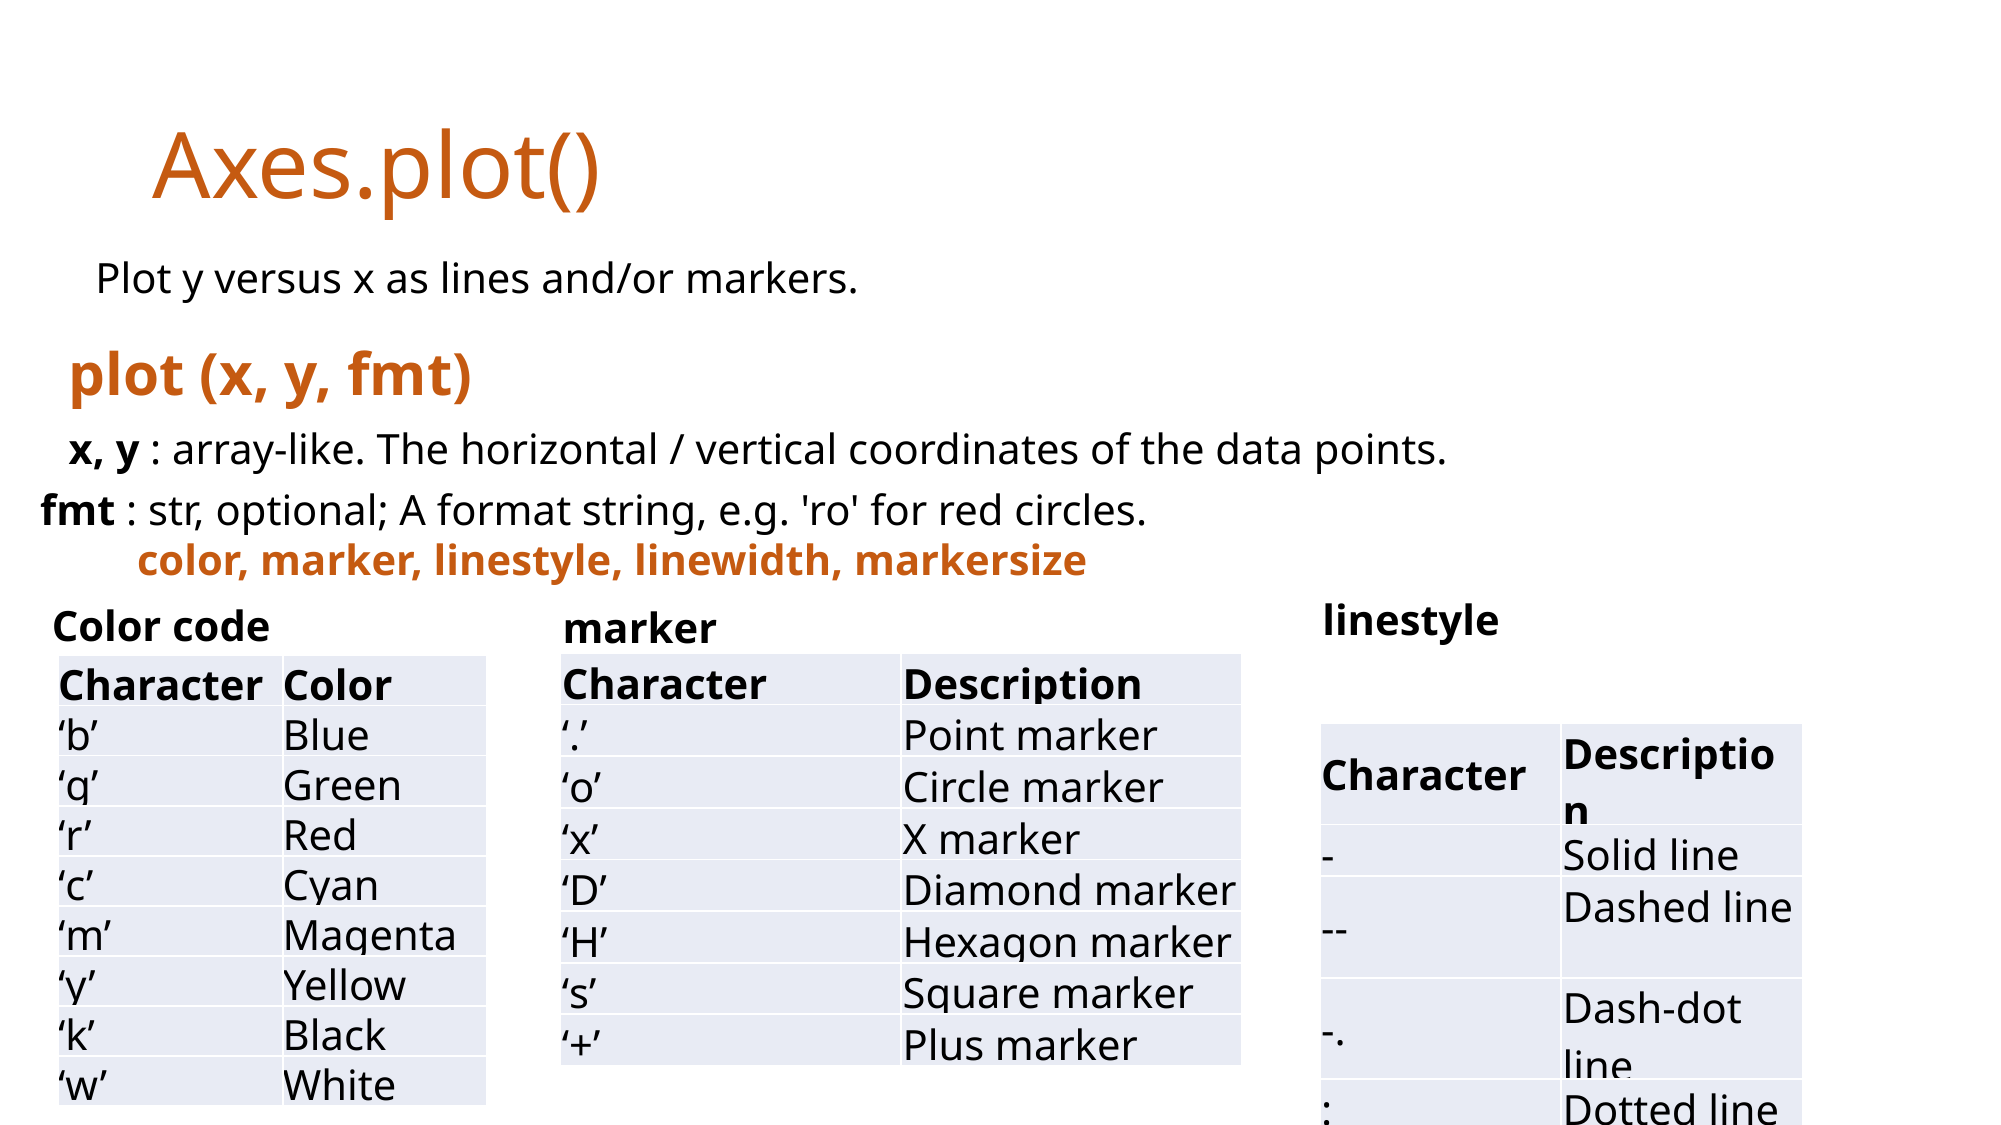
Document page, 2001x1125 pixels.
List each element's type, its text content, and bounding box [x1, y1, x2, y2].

table_cell Yellow [284, 957, 486, 1005]
table_header Character [59, 657, 282, 705]
table_cell Dashed line [1562, 877, 1802, 977]
text_box fmt : str, optional; A format string, e.g. 'ro' for red circles. color, marker, linestyle, linewidth, markersize [25, 476, 1163, 592]
table_cell Square marker [902, 964, 1241, 1013]
text_box x, y : array-like. The horizontal / vertical coordinates of the data points. [54, 415, 1489, 481]
table_cell Diamond marker [902, 860, 1241, 910]
table_cell ‘H’ [561, 912, 900, 962]
table_cell Blue [284, 706, 486, 755]
table_cell Plus marker [902, 1015, 1241, 1065]
table_cell ‘y’ [59, 957, 282, 1005]
table_cell ‘g’ [59, 756, 282, 805]
table_cell ‘D’ [561, 860, 900, 910]
table_header Character [561, 654, 900, 704]
table_cell Black [284, 1007, 486, 1055]
text_box linestyle [1307, 586, 1515, 651]
table_cell ‘o’ [561, 757, 900, 807]
table_cell Cyan [284, 857, 486, 905]
table_cell ‘r’ [59, 807, 282, 855]
table_cell Point marker [902, 705, 1241, 755]
table_cell X marker [902, 809, 1241, 859]
text_box marker [547, 594, 733, 660]
table_cell Magenta [284, 907, 486, 955]
table_cell -- [1321, 877, 1560, 977]
table_cell ‘c’ [59, 857, 282, 905]
table_cell ‘w’ [59, 1057, 282, 1105]
table_header Description [1562, 724, 1802, 824]
table_header Color [284, 656, 486, 705]
table_header Character [1321, 724, 1560, 824]
text_box Plot y versus x as lines and/or markers. [80, 244, 874, 310]
table_cell Dotted line [1562, 1080, 1802, 1125]
table_cell ‘+’ [561, 1015, 900, 1065]
table_cell Circle marker [902, 757, 1241, 807]
title Axes.plot() [137, 59, 1863, 278]
text_box plot (x, y, fmt) [53, 330, 1832, 415]
table_cell -. [1321, 979, 1560, 1078]
table_cell Solid line [1562, 825, 1802, 875]
table_cell ‘x’ [561, 809, 900, 859]
table_cell ‘k’ [59, 1007, 282, 1055]
table_cell - [1321, 825, 1560, 875]
table_cell ‘m’ [59, 907, 282, 955]
table_header Description [902, 654, 1241, 704]
table_cell : [1321, 1080, 1560, 1125]
table_cell White [284, 1057, 486, 1105]
text_box Color code [37, 592, 286, 657]
table_cell Red [284, 807, 486, 855]
table_cell Dash-dot line [1562, 979, 1802, 1078]
table_cell Green [284, 756, 486, 805]
table_cell Hexagon marker [902, 912, 1241, 962]
table_cell ‘.’ [561, 705, 900, 755]
table_cell ‘s’ [561, 964, 900, 1013]
table_cell ‘b’ [59, 706, 282, 755]
